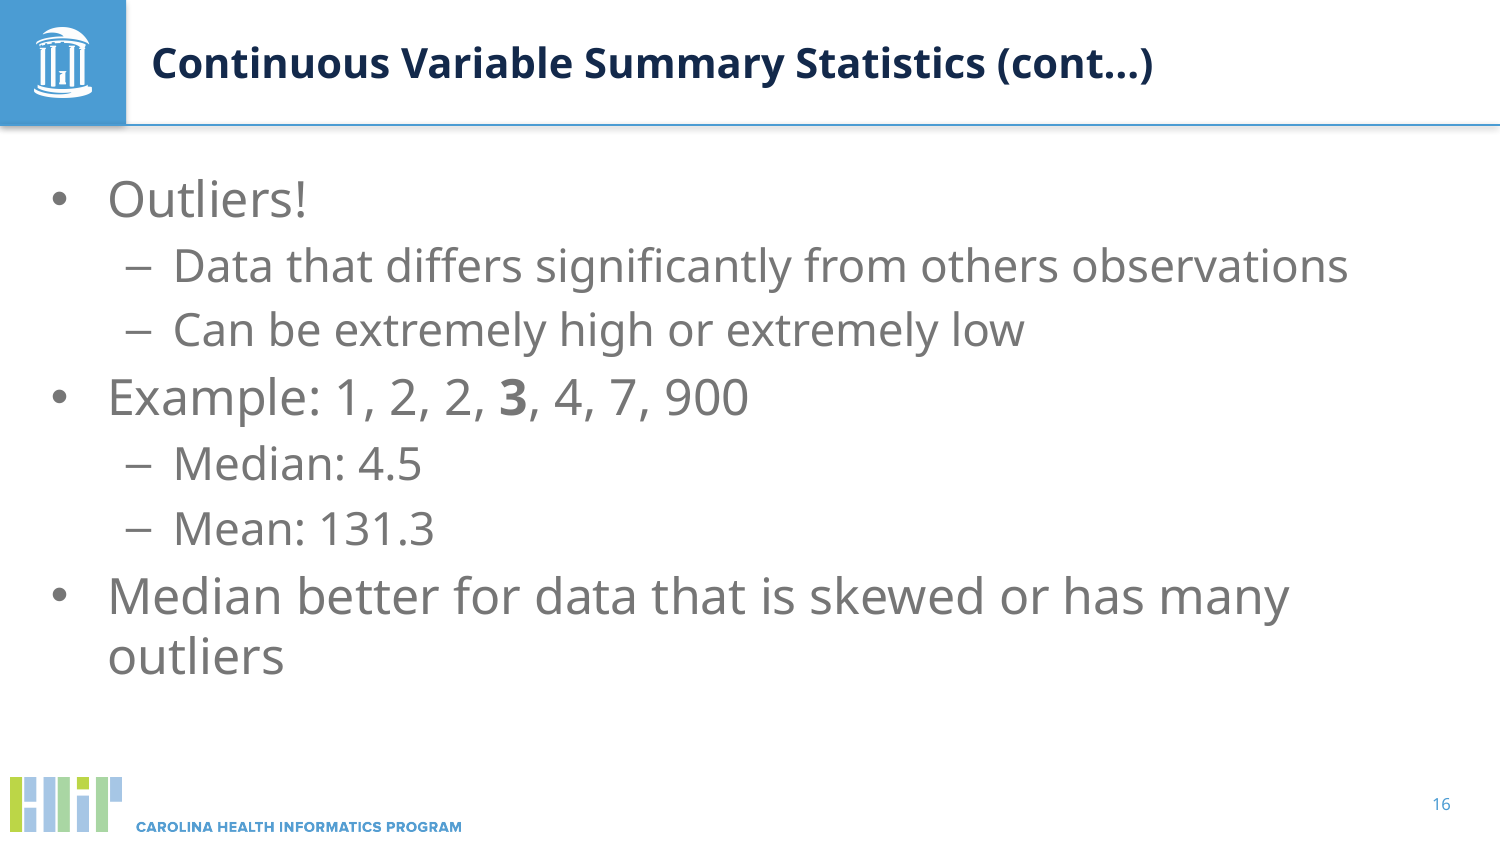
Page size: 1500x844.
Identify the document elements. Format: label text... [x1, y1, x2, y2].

list Outliers! Data that differs significantly from others observations Can be extremely high or extremely low Example: 1, 2, 2, 3, 4, 7, 900 Median: 4.5 Mean: 131.3 Median better for data that is skewed or has many outliers [35, 160, 1466, 732]
picture [10, 777, 461, 832]
slide_number 16 [1403, 786, 1466, 830]
picture [34, 27, 92, 98]
title Continuous Variable Summary Statistics (cont…) [136, 0, 1466, 125]
